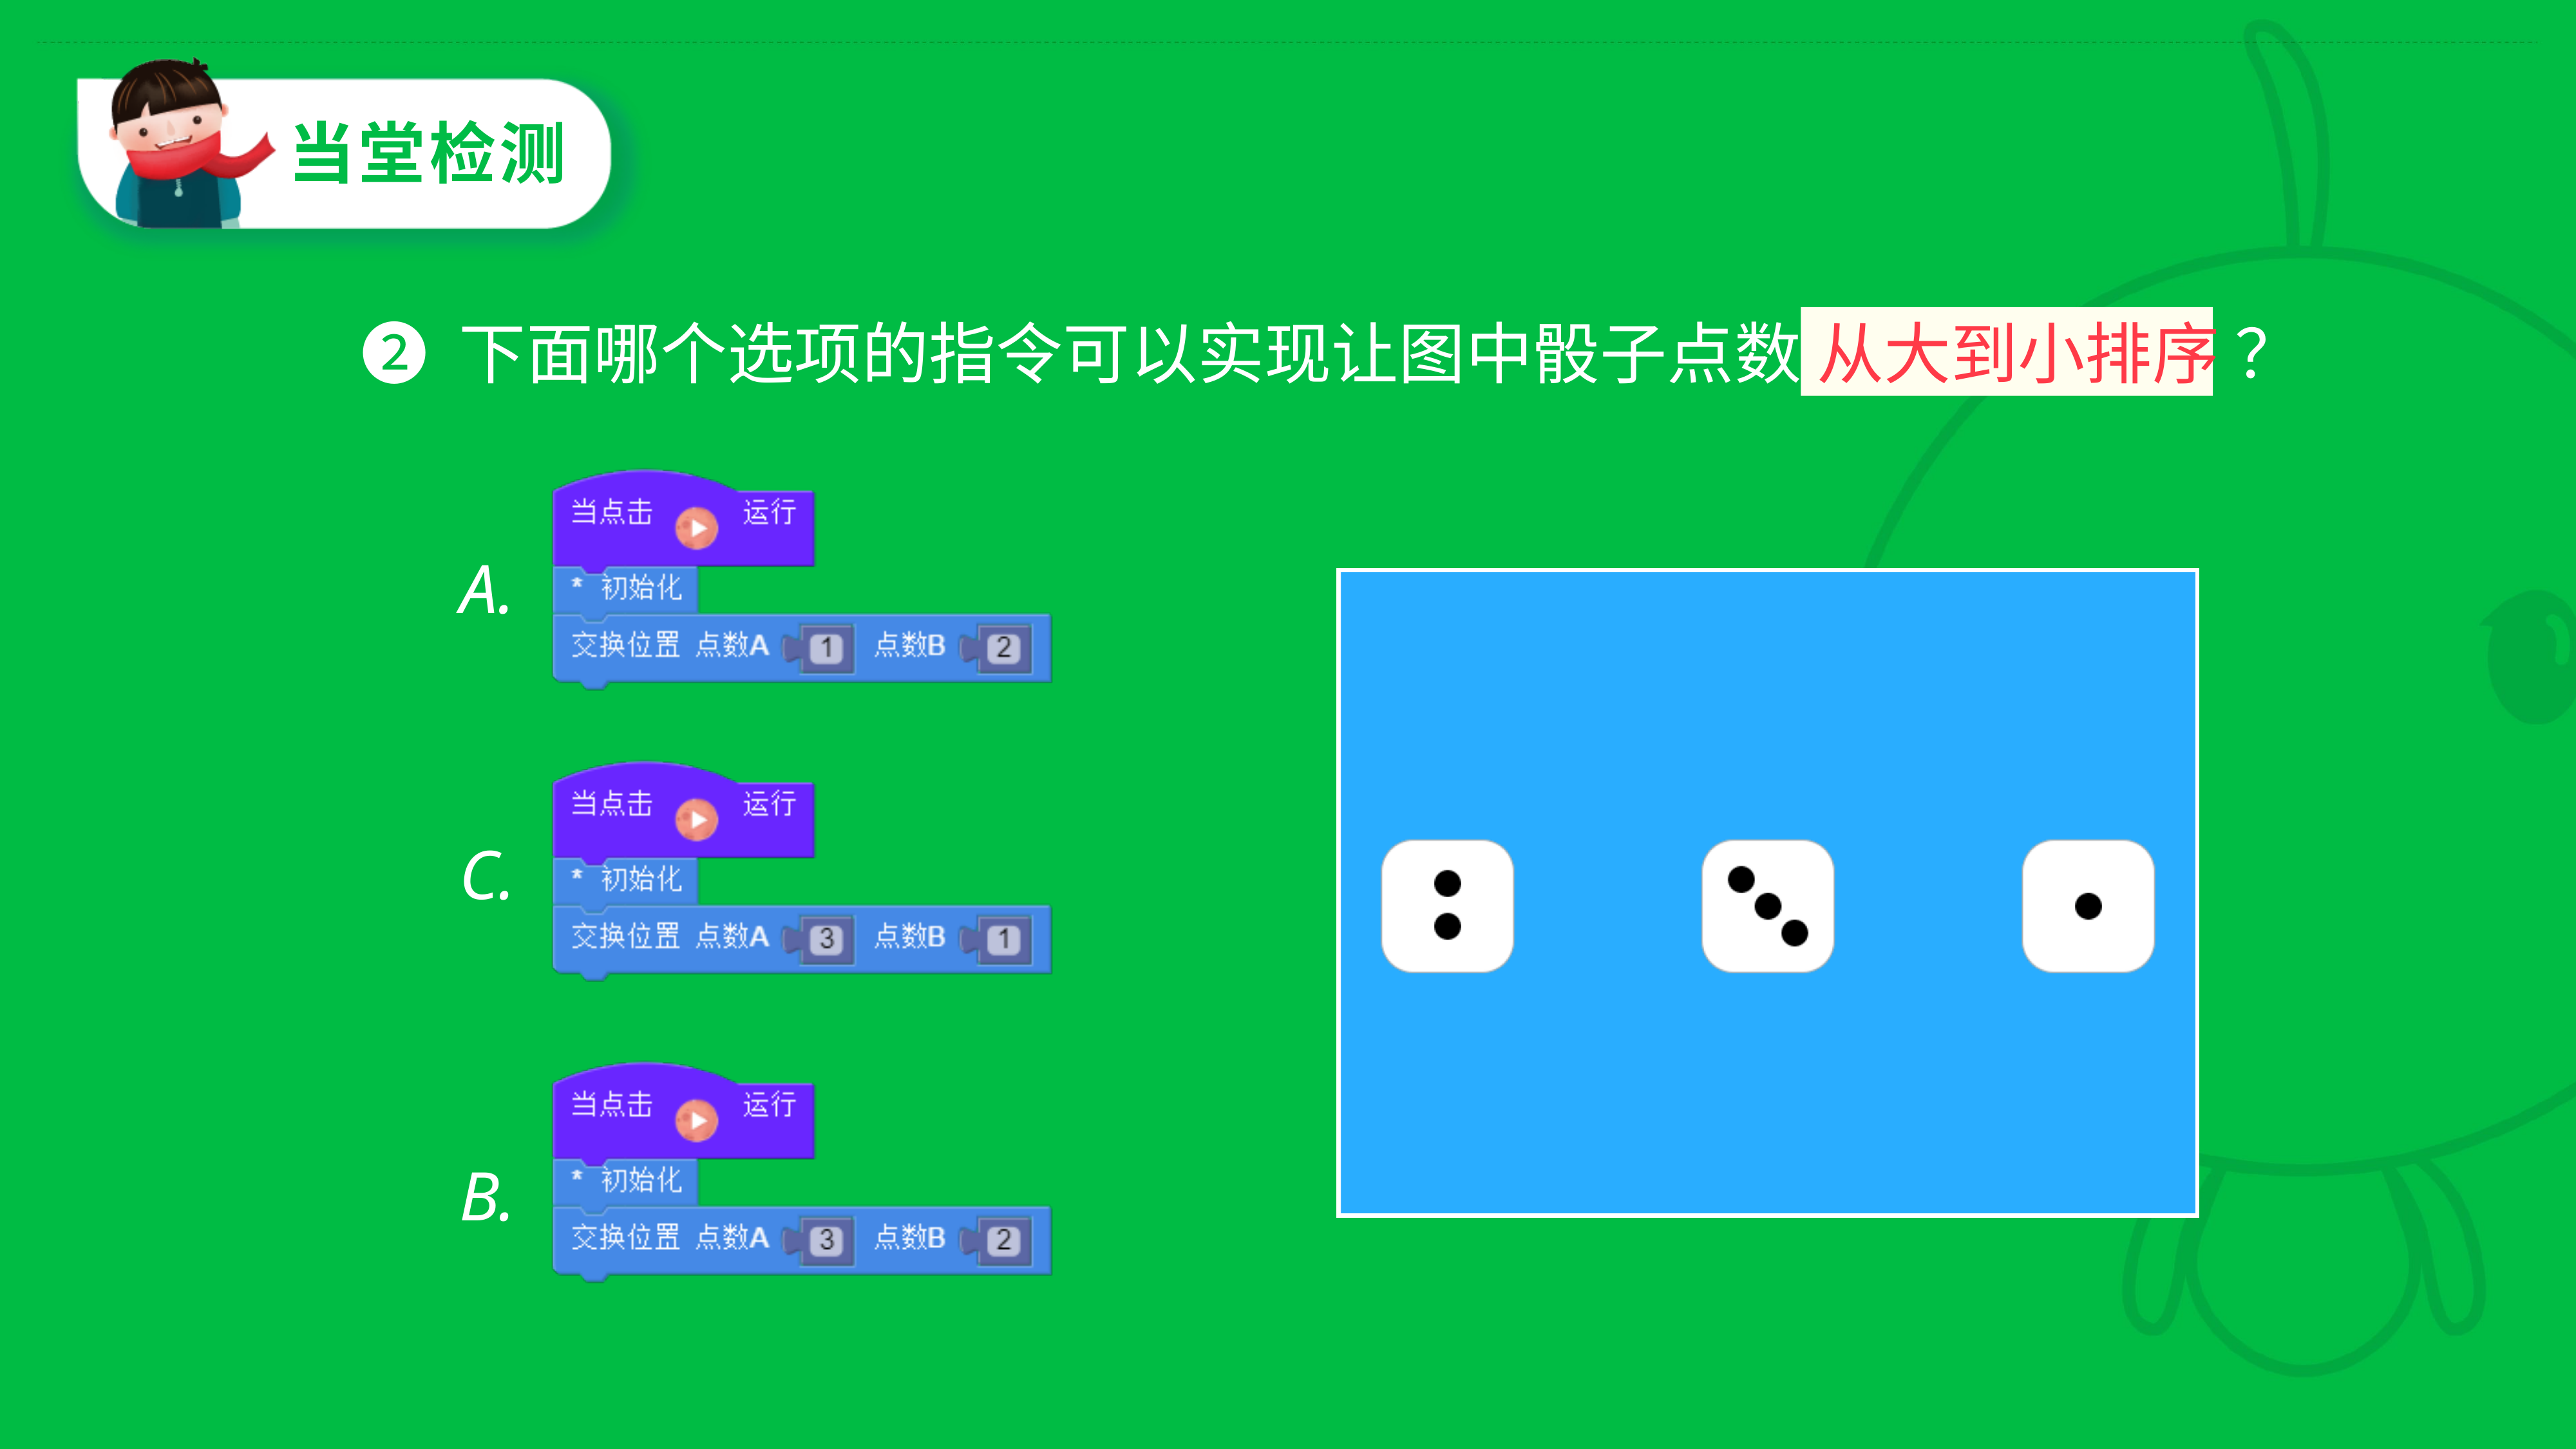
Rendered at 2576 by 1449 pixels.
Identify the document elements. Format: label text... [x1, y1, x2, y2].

text_box ❷ 下面哪个选项的指令可以实现让图中骰子点数 从大到小排序 ？ [355, 305, 2419, 397]
text_box C. [454, 827, 522, 918]
text_box A. [455, 540, 521, 632]
text_box 当堂检测 [282, 105, 573, 197]
picture [0, 0, 2576, 1449]
text_box B. [454, 1148, 522, 1240]
